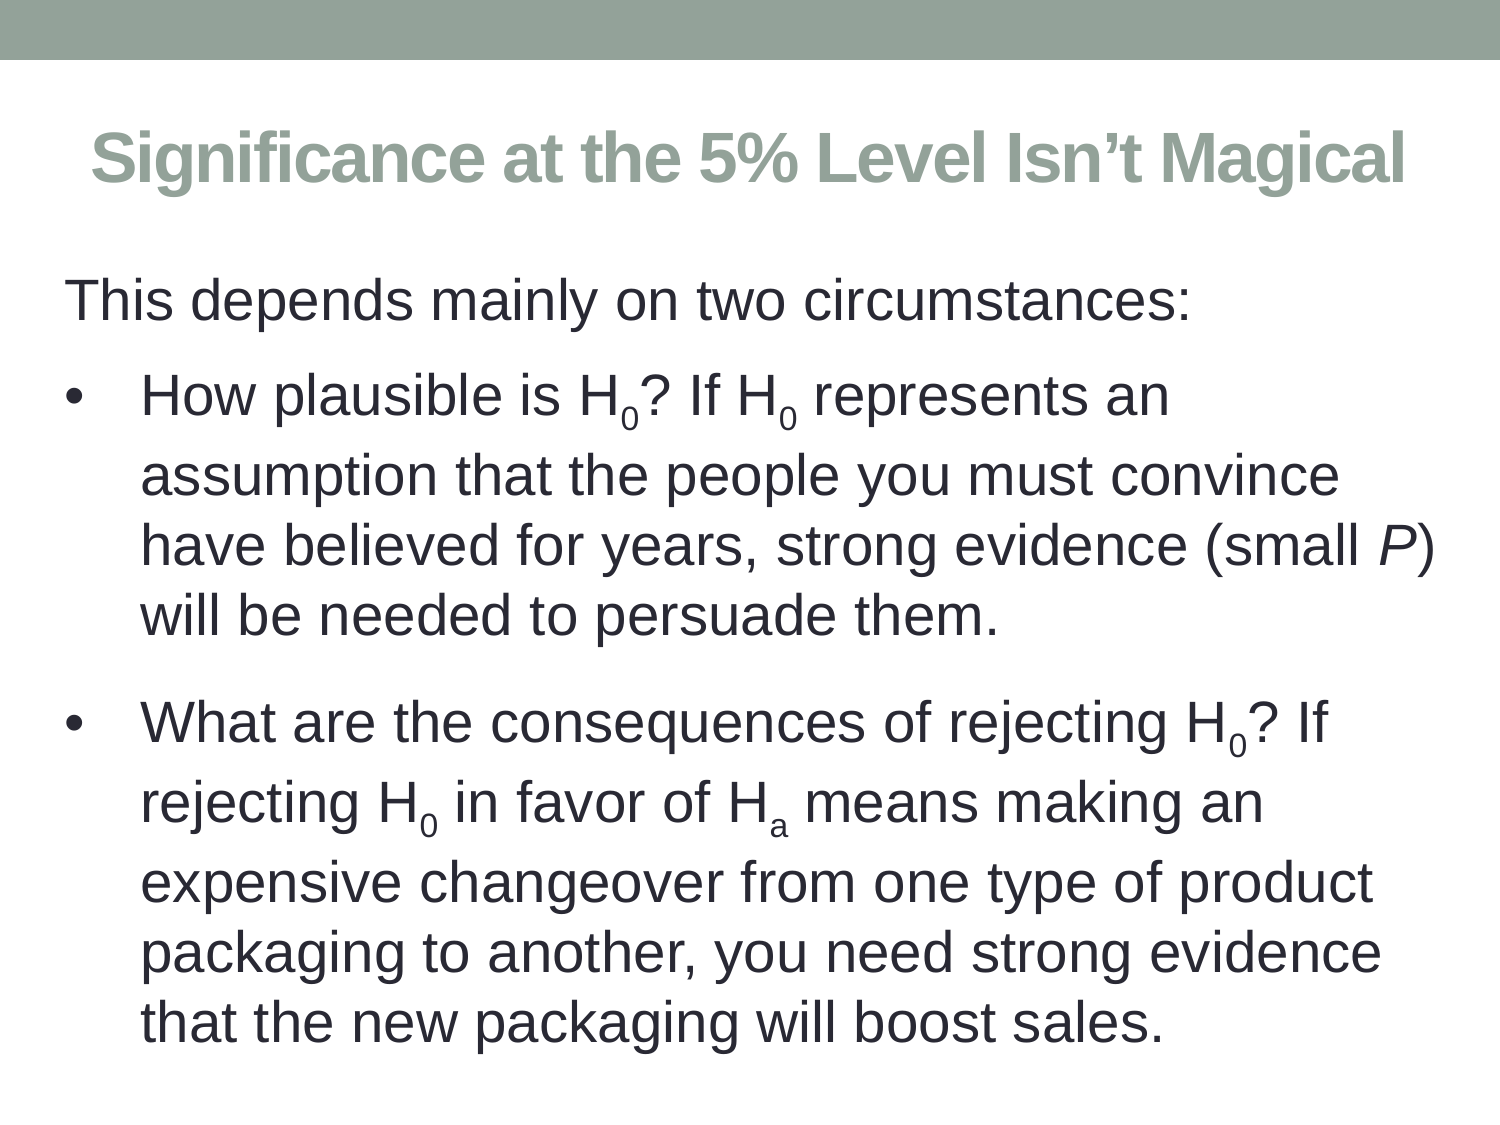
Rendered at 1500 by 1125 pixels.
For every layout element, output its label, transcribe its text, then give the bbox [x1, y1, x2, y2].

title Significance at the 5% Level Isn’t Magical [75, 60, 1425, 248]
text_box This depends mainly on two circumstances: • How plausible is H0? If H0 represents an assumption that the people you must convince have believed for years, strong evidence (small P) will be needed to persuade them. • What are the consequences of rejecting H0? If rejecting H0 in favor of Ha means making an expensive changeover from one type of product packaging to another, you need strong evidence that the new packaging will boost sales. [49, 254, 1487, 1061]
